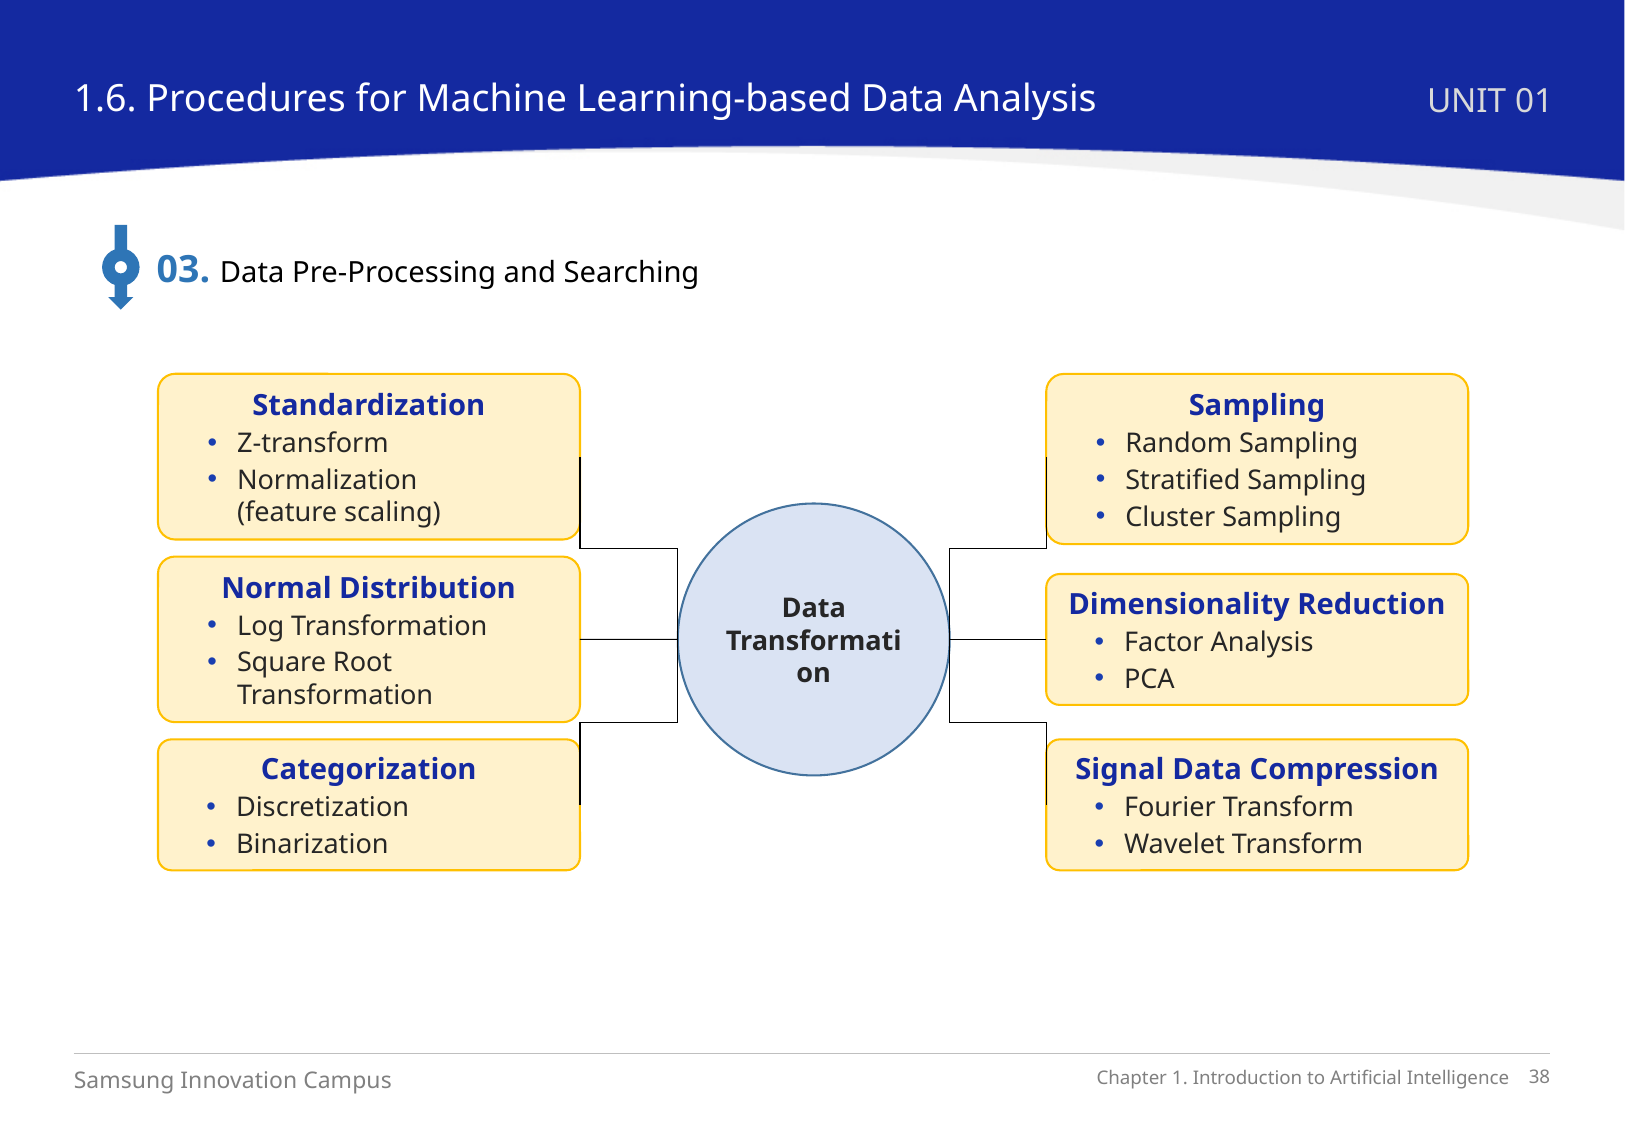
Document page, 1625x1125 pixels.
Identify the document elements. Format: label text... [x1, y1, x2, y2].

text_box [73, 73, 1554, 120]
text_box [157, 373, 1469, 871]
text_box 03. Data Pre-Processing and Searching [156, 232, 872, 303]
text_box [108, 224, 134, 310]
picture [0, 0, 1625, 1125]
